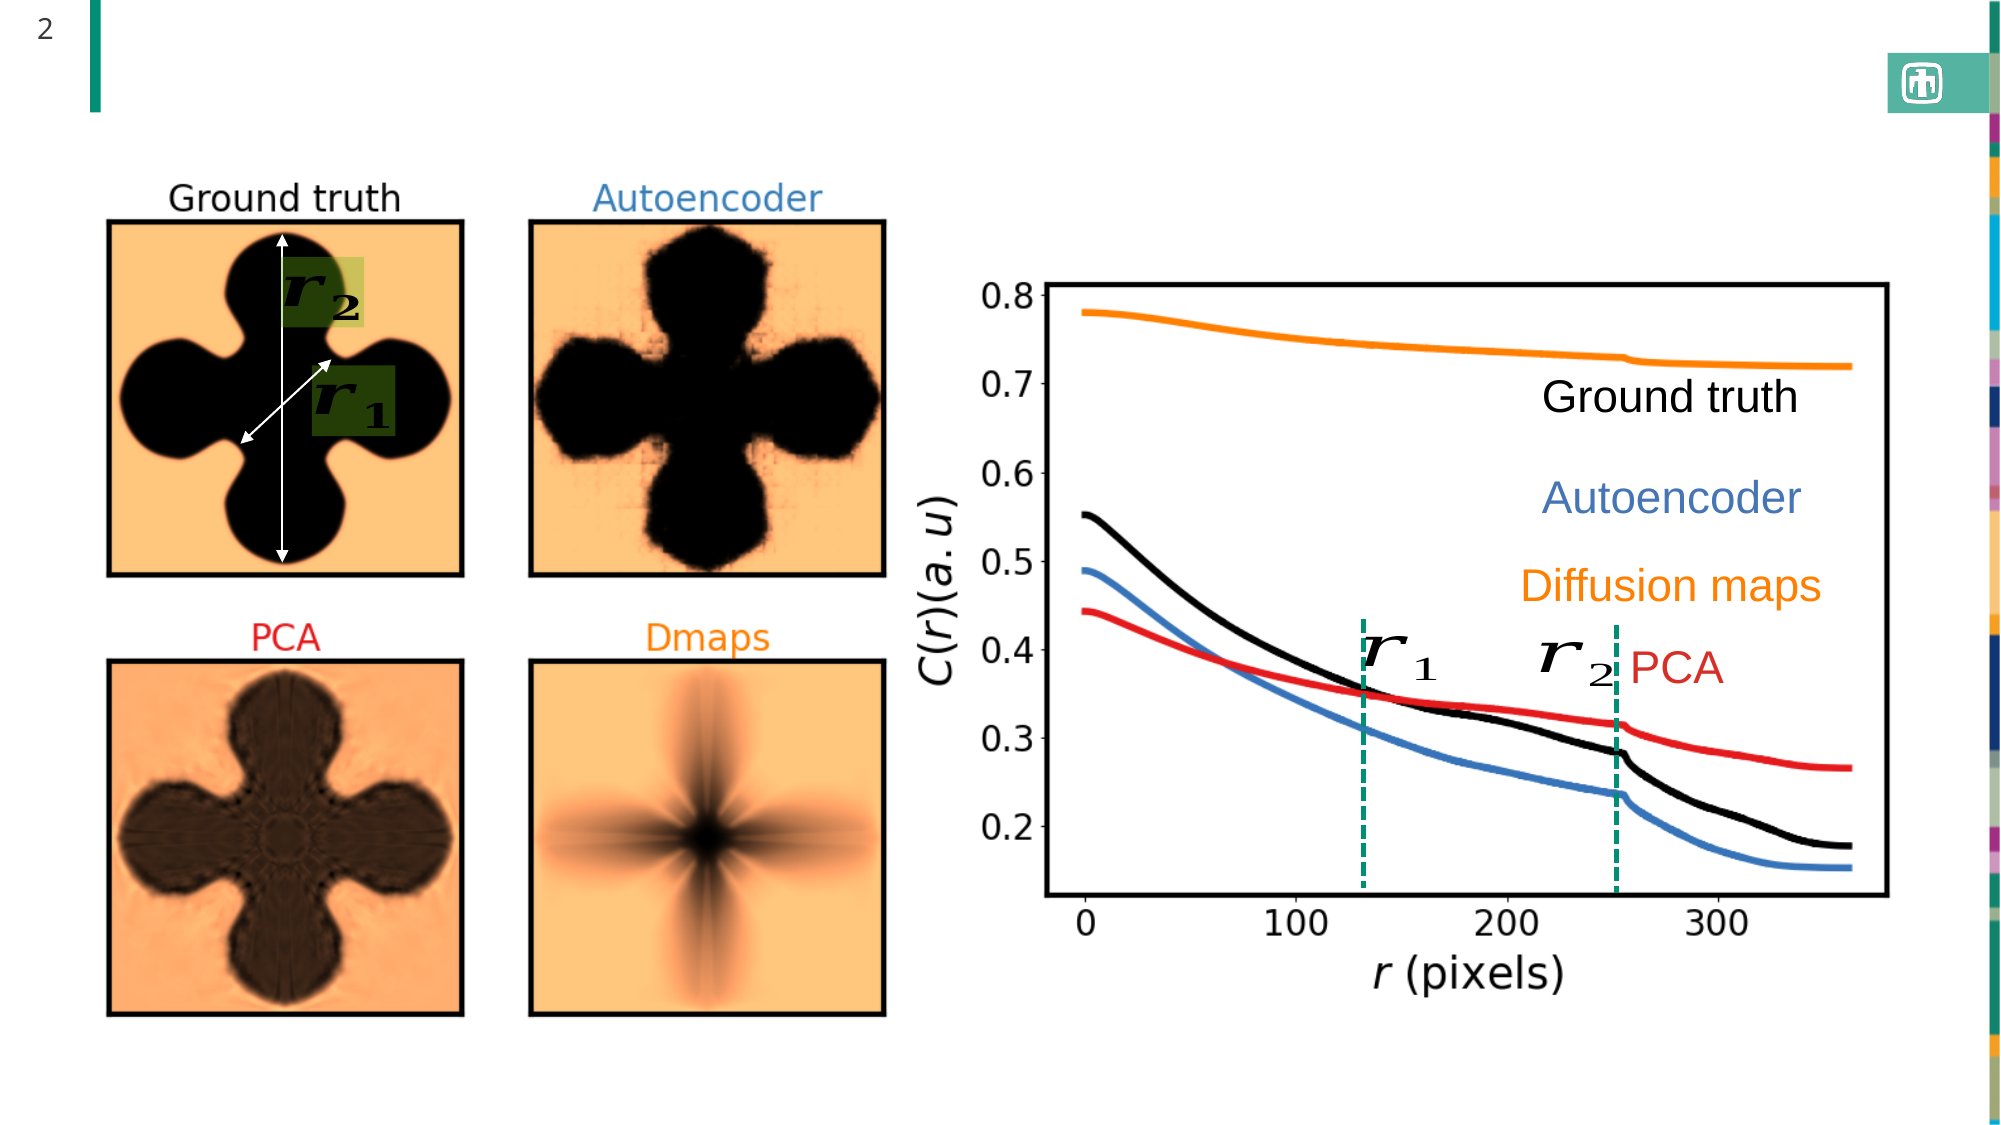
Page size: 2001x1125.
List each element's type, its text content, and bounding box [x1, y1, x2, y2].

picture [1990, 1, 1999, 215]
picture [1901, 62, 1944, 104]
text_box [102, 169, 1907, 1027]
slide_number 2 [0, 0, 69, 60]
picture [1990, 330, 1999, 1120]
